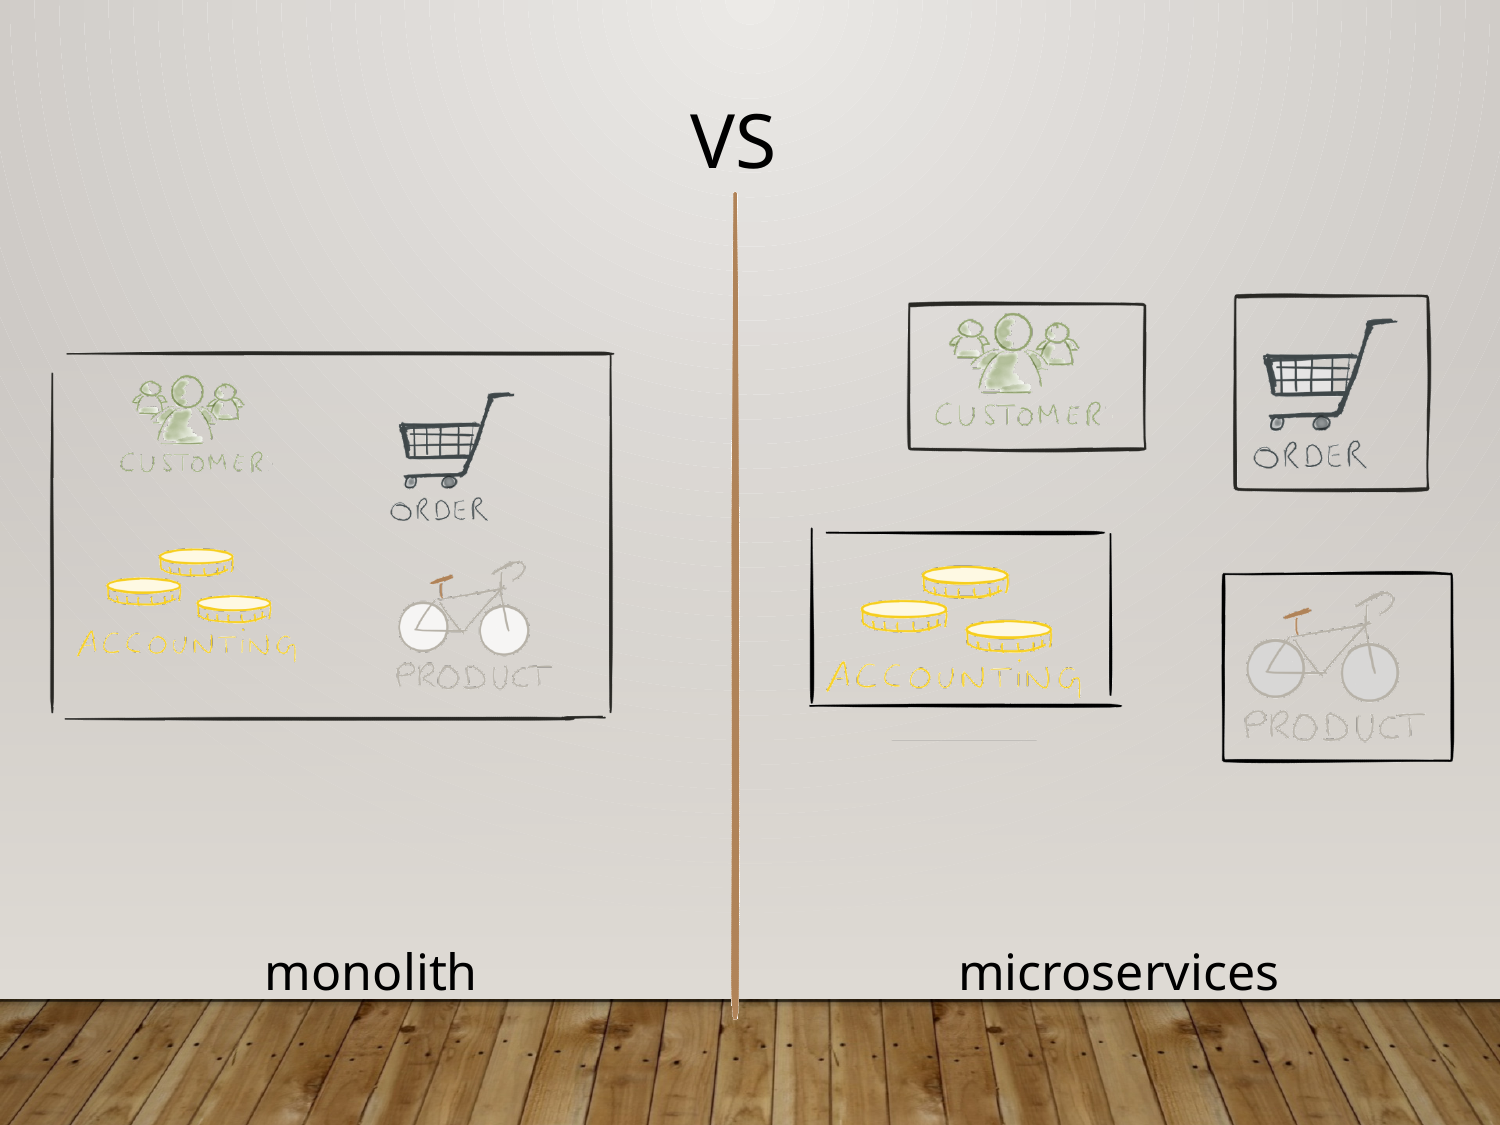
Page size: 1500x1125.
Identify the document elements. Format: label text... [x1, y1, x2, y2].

picture [0, 184, 1500, 1125]
text_box VS [675, 86, 792, 192]
picture [41, 337, 621, 737]
text_box monolith [250, 933, 494, 1009]
text_box microservices [943, 933, 1295, 1009]
picture [796, 290, 1500, 792]
